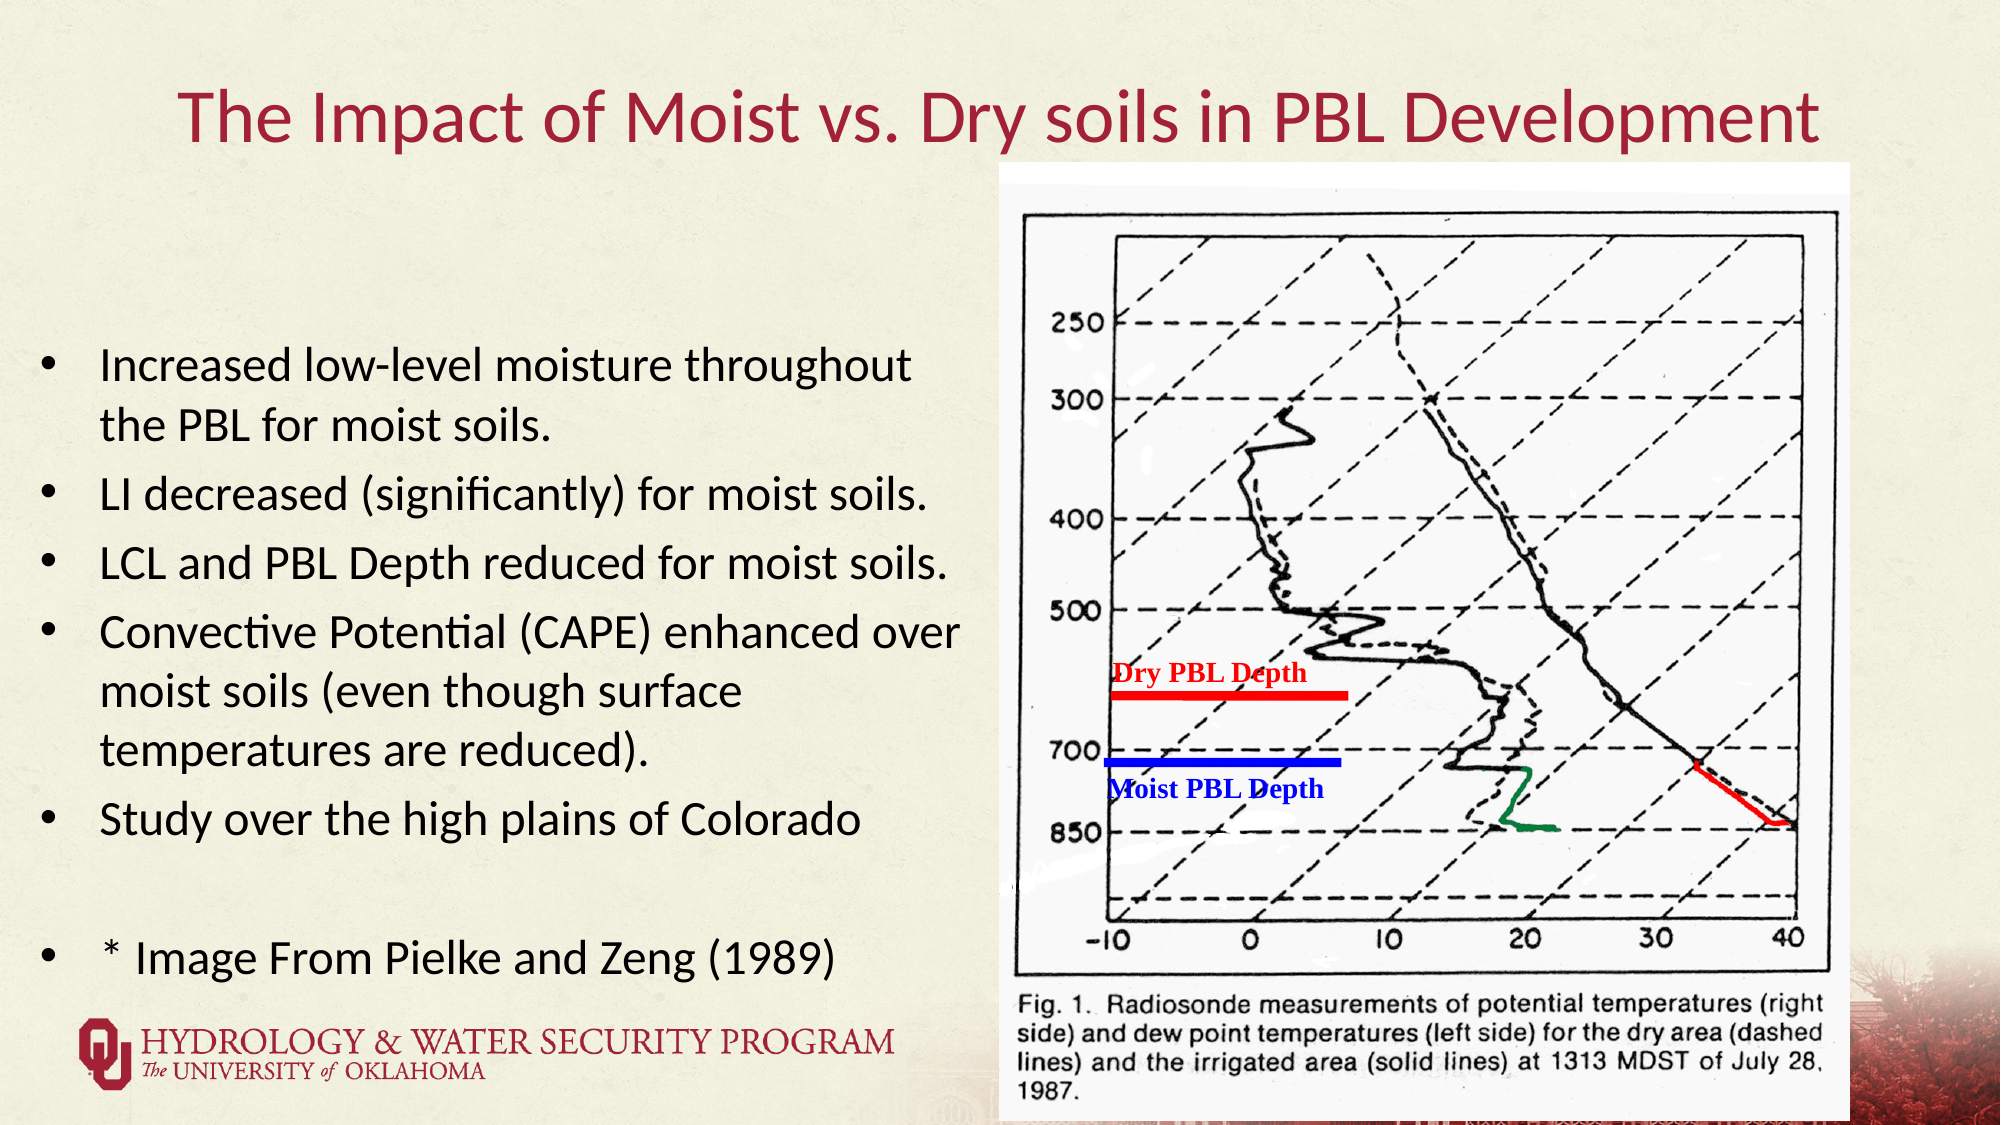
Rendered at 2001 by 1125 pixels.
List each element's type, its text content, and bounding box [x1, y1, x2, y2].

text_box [1096, 645, 1349, 697]
picture [0, 0, 2000, 1125]
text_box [1091, 762, 1342, 813]
title The Impact of Moist vs. Dry soils in PBL Development [150, 17, 1850, 206]
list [999, 162, 1851, 1121]
list Increased low-level moisture throughout the PBL for moist soils. LI decreased (significantly) for moist soils. LCL and PBL Depth reduced for moist soils. Convective Potential (CAPE) enhanced over moist soils (even though surface temperatures are reduced). Study over the high plains of Colorado * Image From Pielke and Zeng (1989) [24, 324, 984, 1000]
